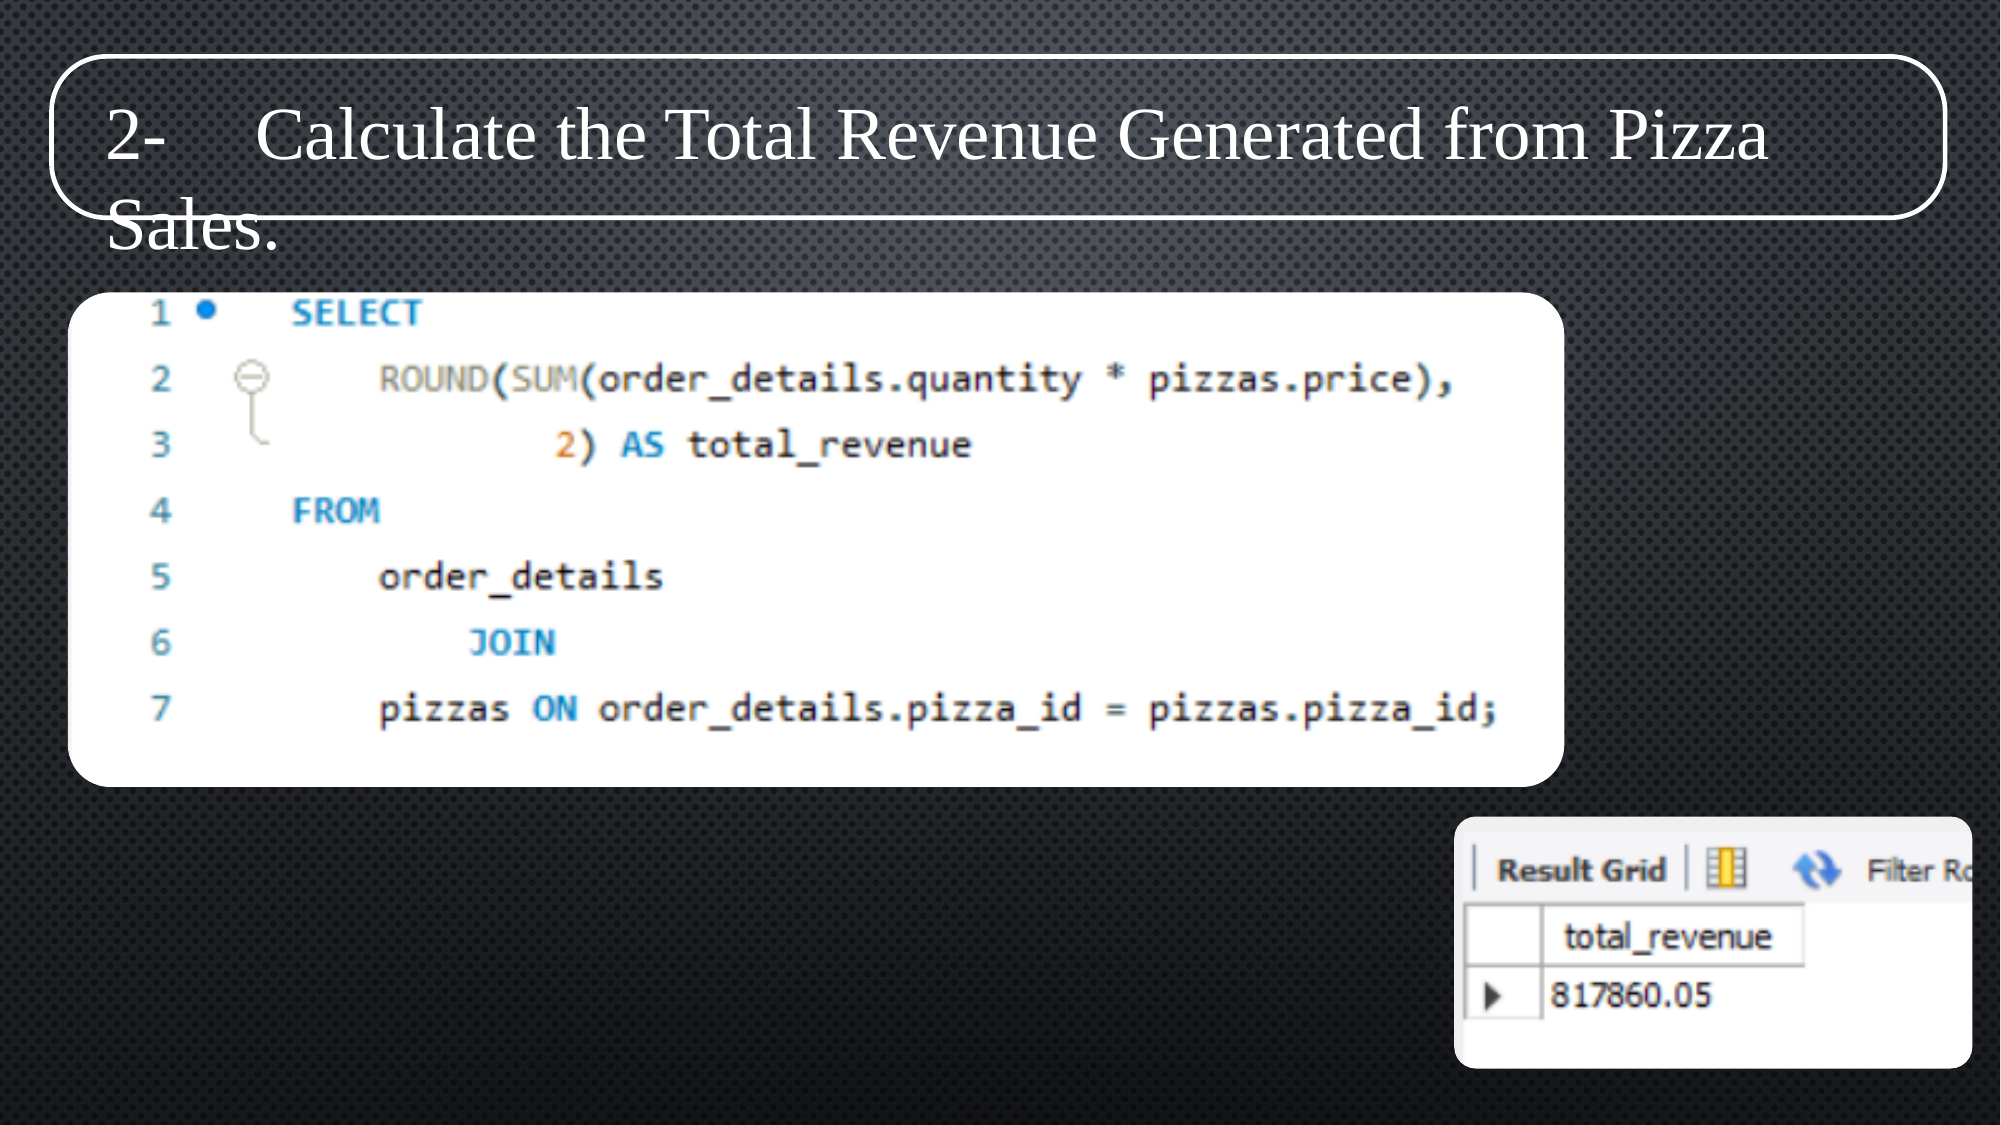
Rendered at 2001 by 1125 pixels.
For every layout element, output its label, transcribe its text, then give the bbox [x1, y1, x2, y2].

text_box 2- Calculate the Total Revenue Generated from Pizza Sales. [90, 177, 1946, 273]
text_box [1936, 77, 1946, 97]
picture [1453, 816, 1973, 1069]
picture [67, 292, 1565, 788]
text_box [49, 54, 1947, 220]
